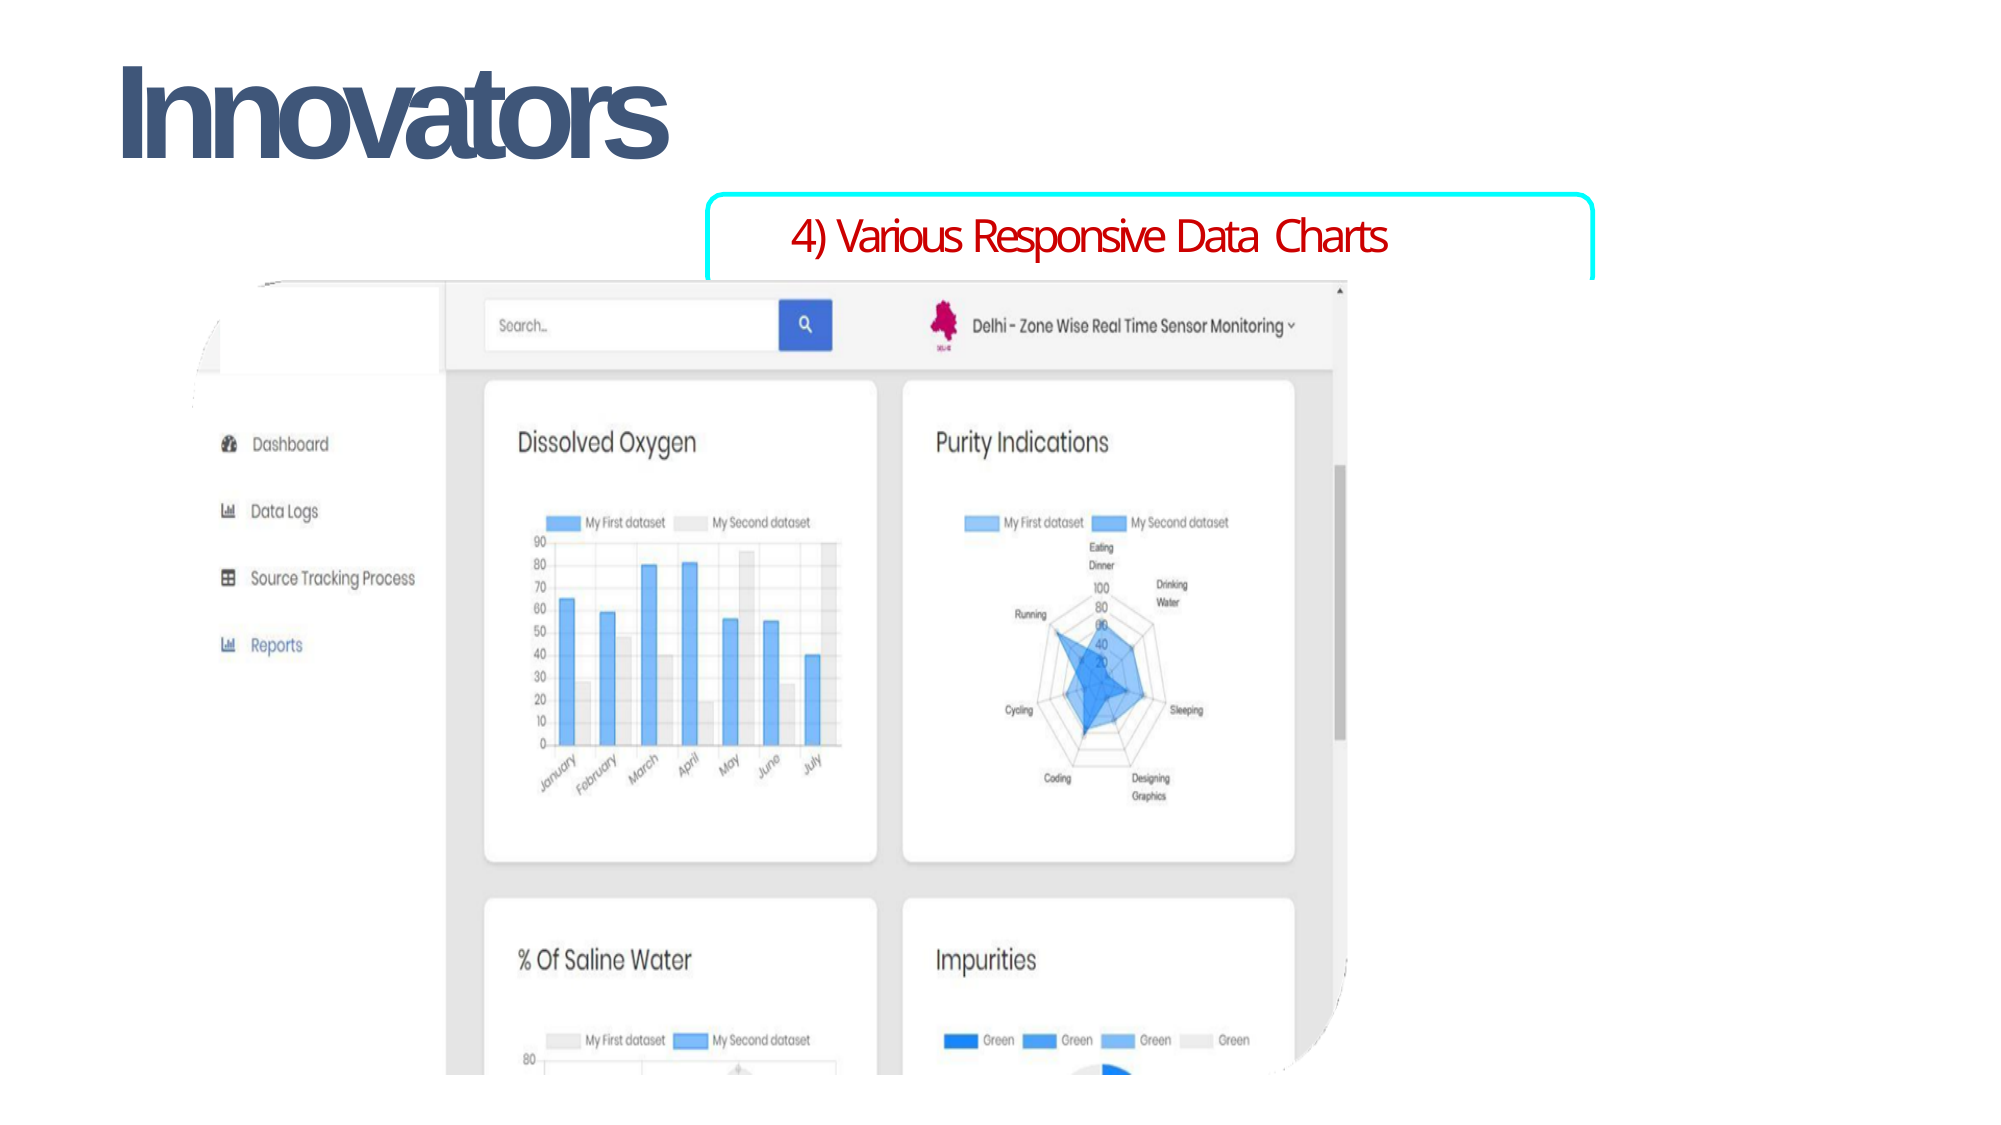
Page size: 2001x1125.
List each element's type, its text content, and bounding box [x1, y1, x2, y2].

title Innovators [112, 9, 1264, 200]
text_box [707, 194, 1593, 280]
text_box 4) Various Responsive Data Charts [788, 204, 1507, 262]
picture [192, 280, 1808, 1075]
